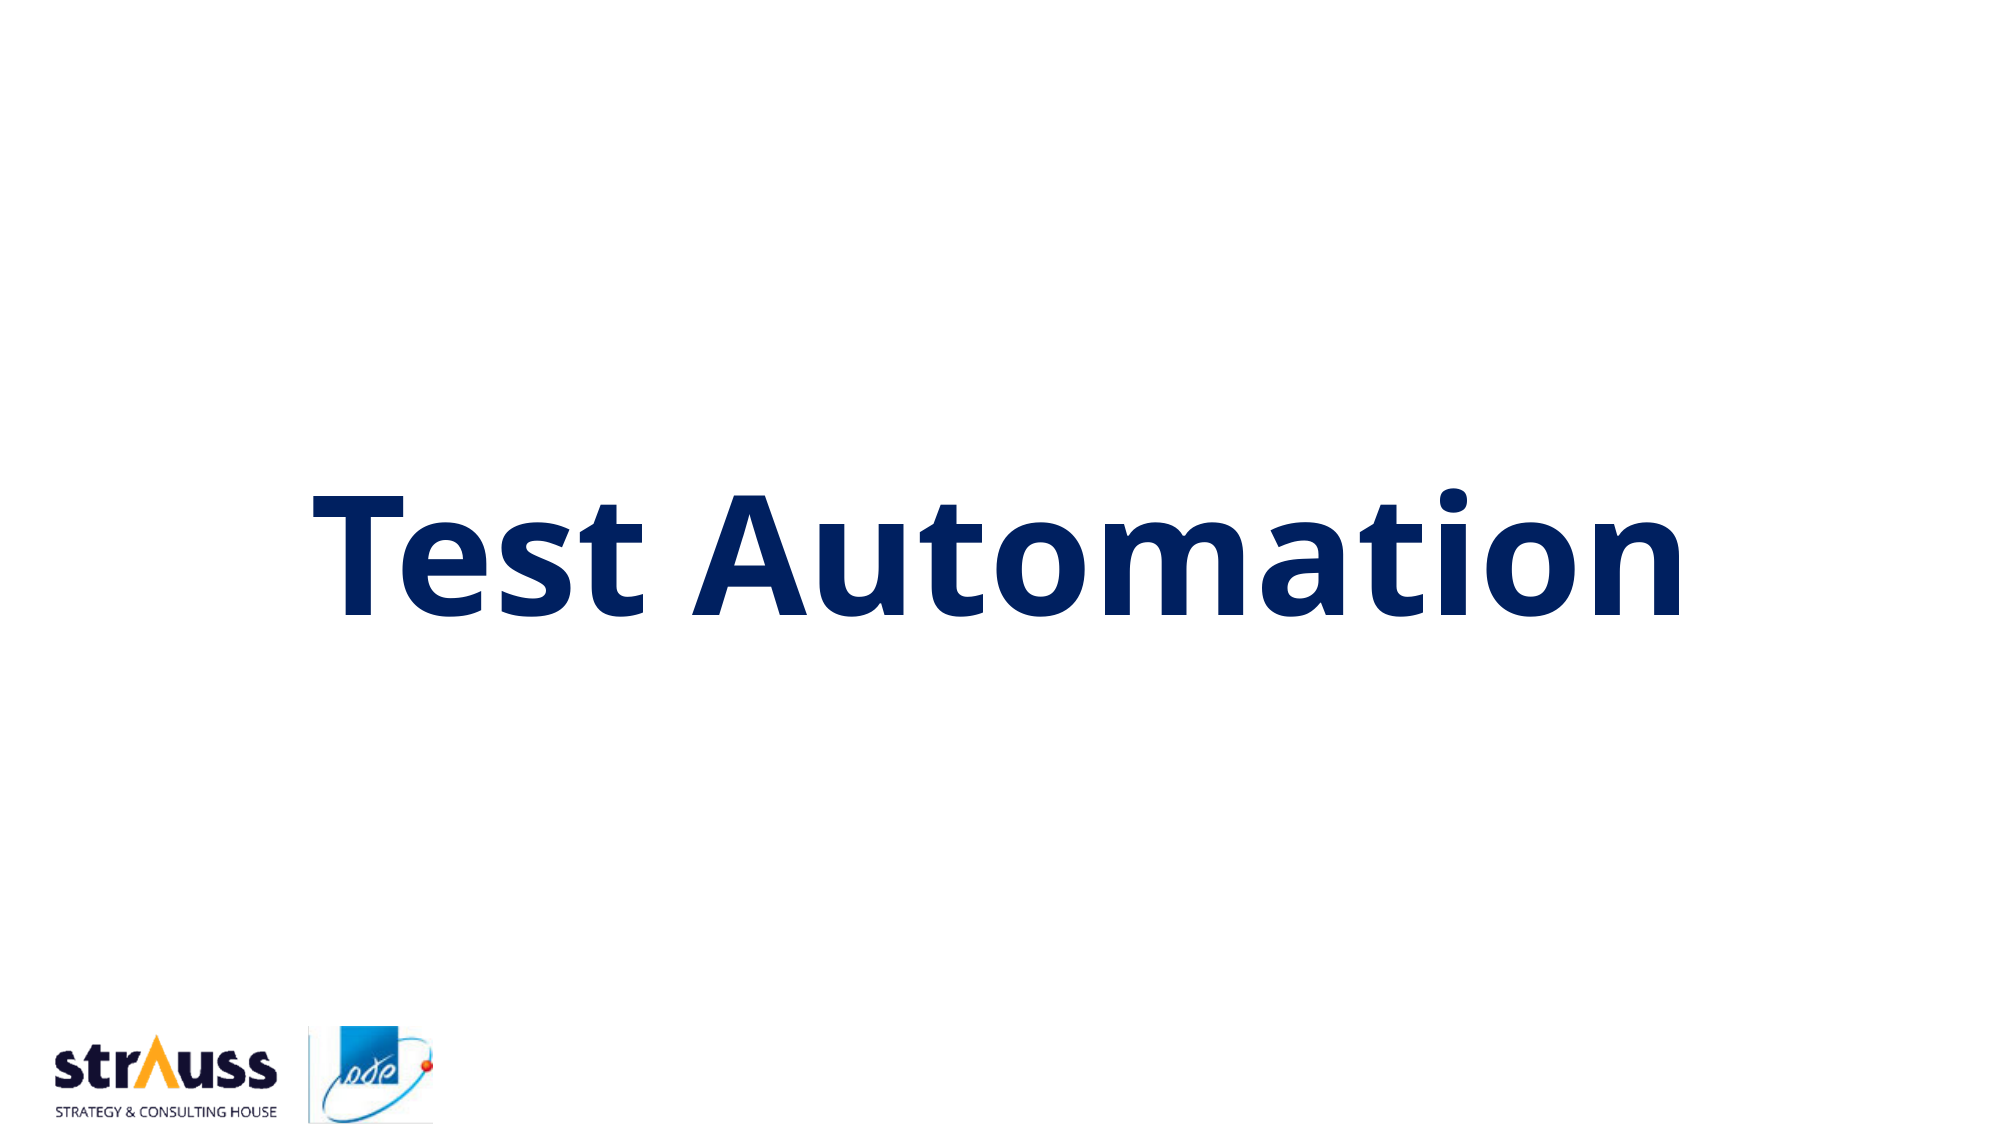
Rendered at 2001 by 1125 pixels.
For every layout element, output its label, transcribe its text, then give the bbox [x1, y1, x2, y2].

picture [46, 1026, 283, 1125]
picture [307, 1026, 433, 1125]
text_box Test Automation [27, 464, 1976, 659]
